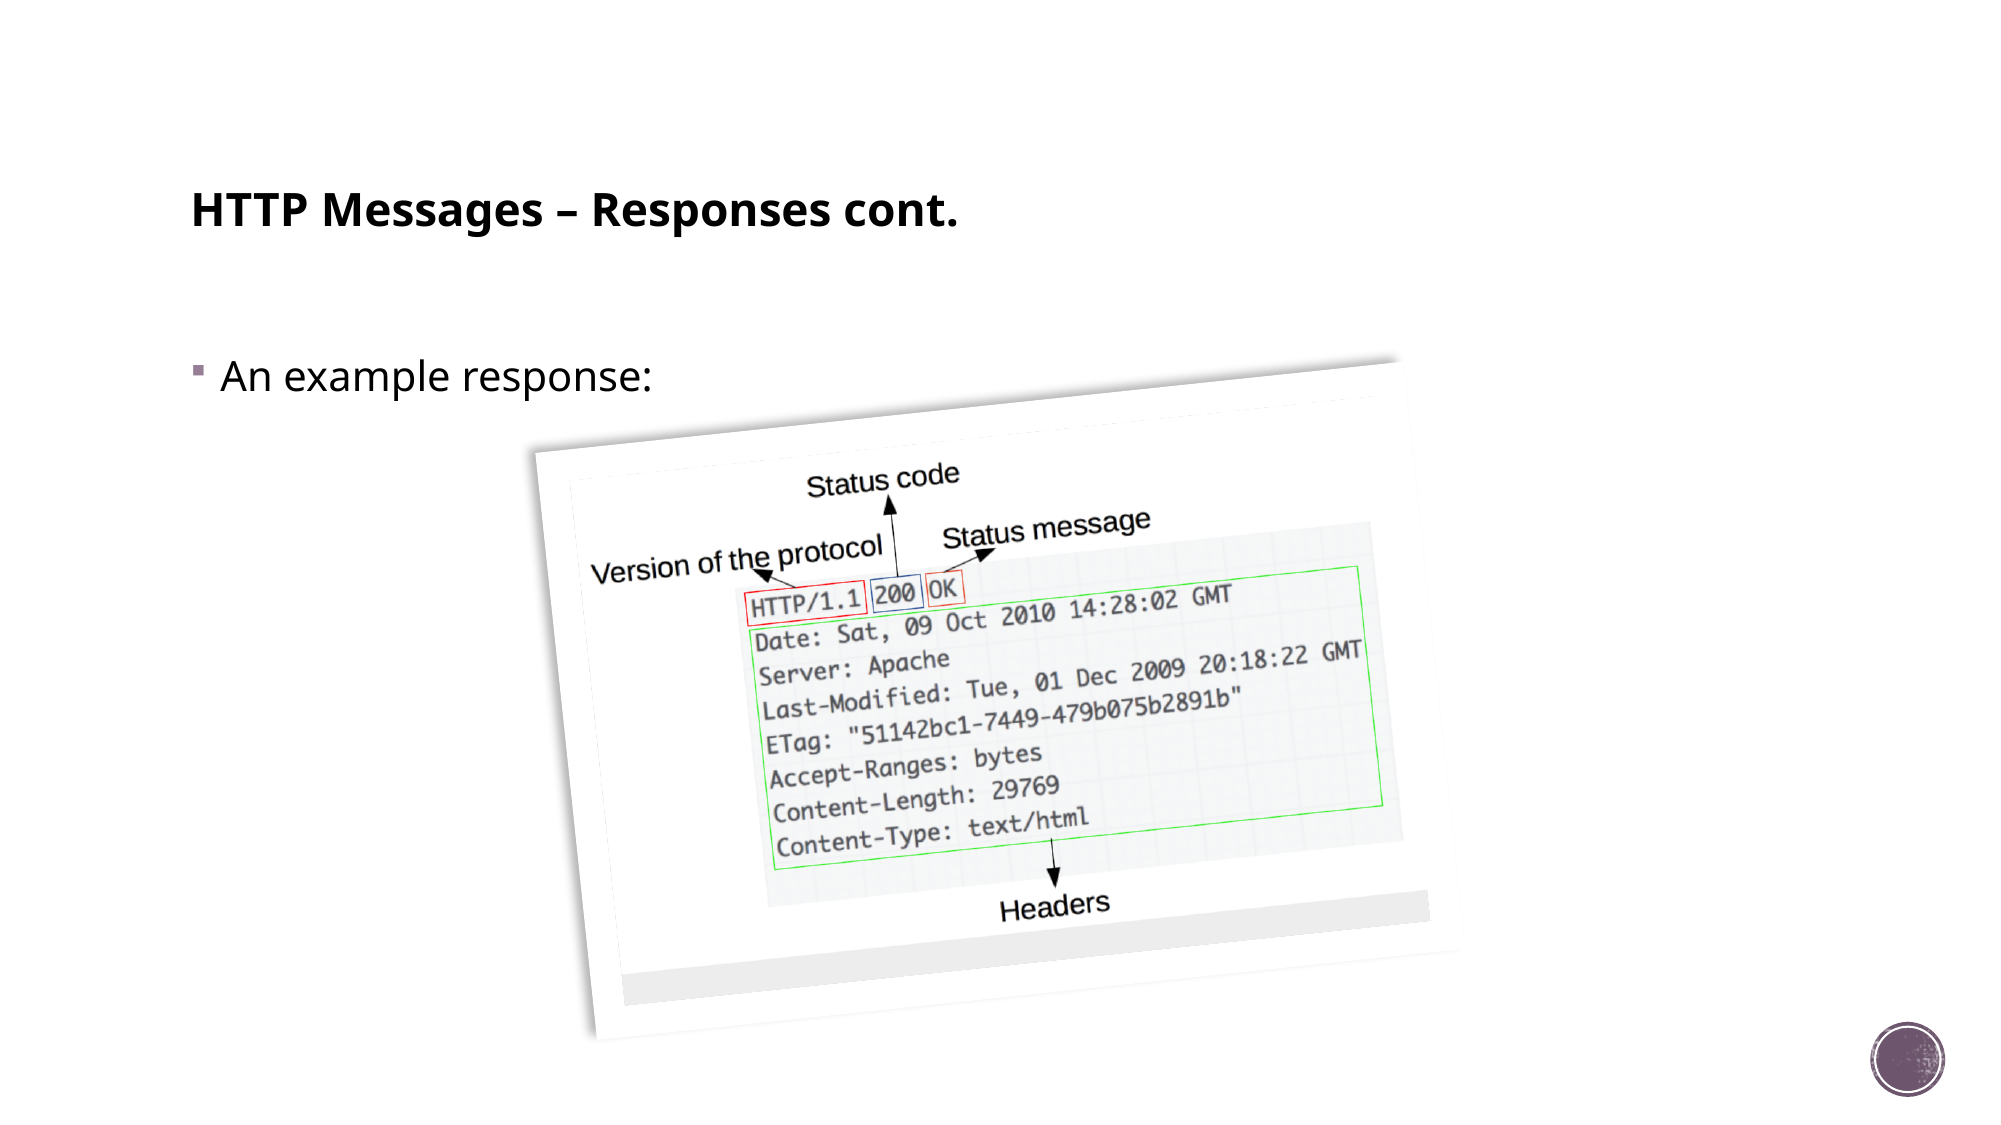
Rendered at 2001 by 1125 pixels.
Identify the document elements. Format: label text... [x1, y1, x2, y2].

title HTTP Messages – Responses cont. [175, 79, 1826, 344]
picture [571, 397, 1430, 1005]
list An example response: [175, 348, 1826, 1013]
